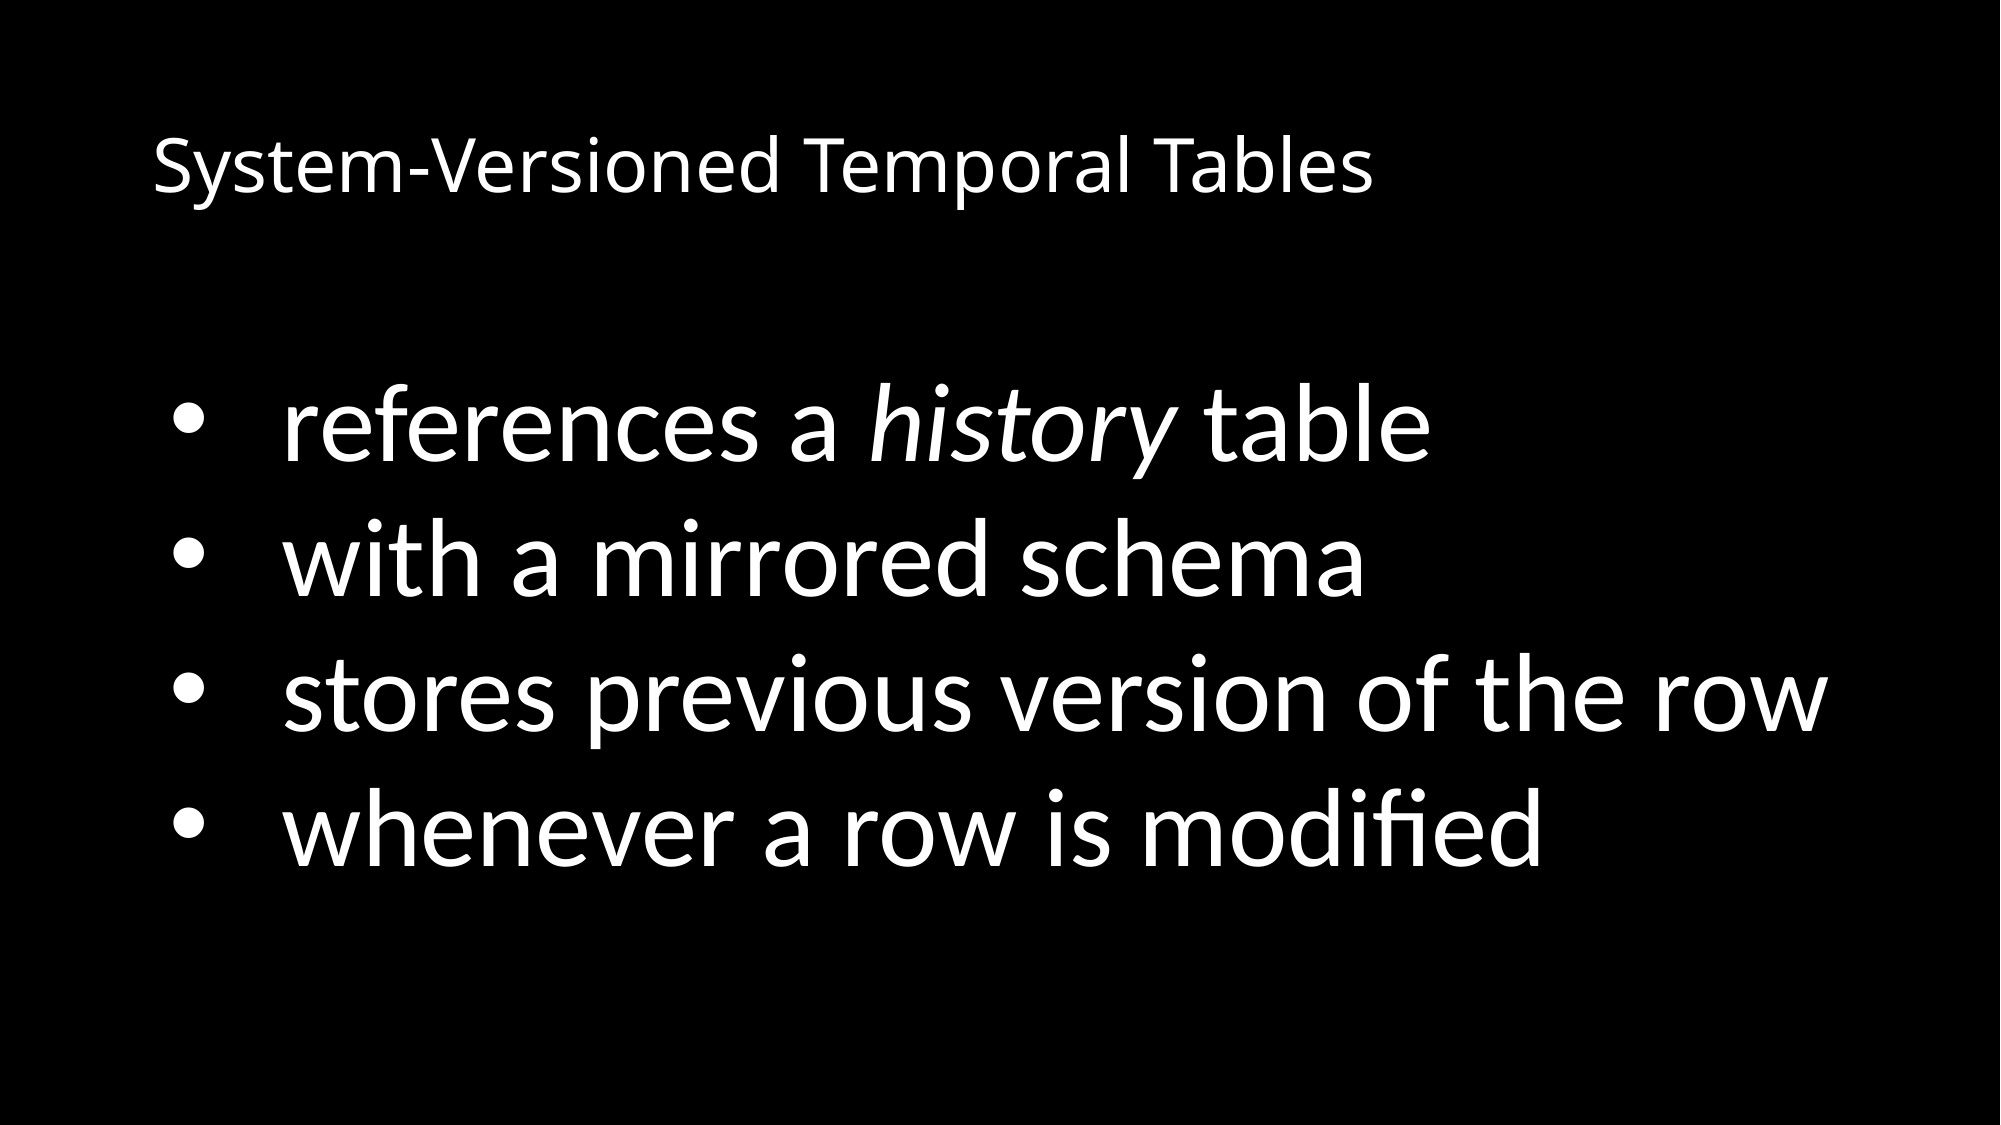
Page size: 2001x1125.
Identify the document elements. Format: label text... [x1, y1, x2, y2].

text_box references a history table with a mirrored schema stores previous version of the row whenever a row is modified [154, 341, 1846, 897]
title System-Versioned Temporal Tables [137, 59, 1863, 278]
